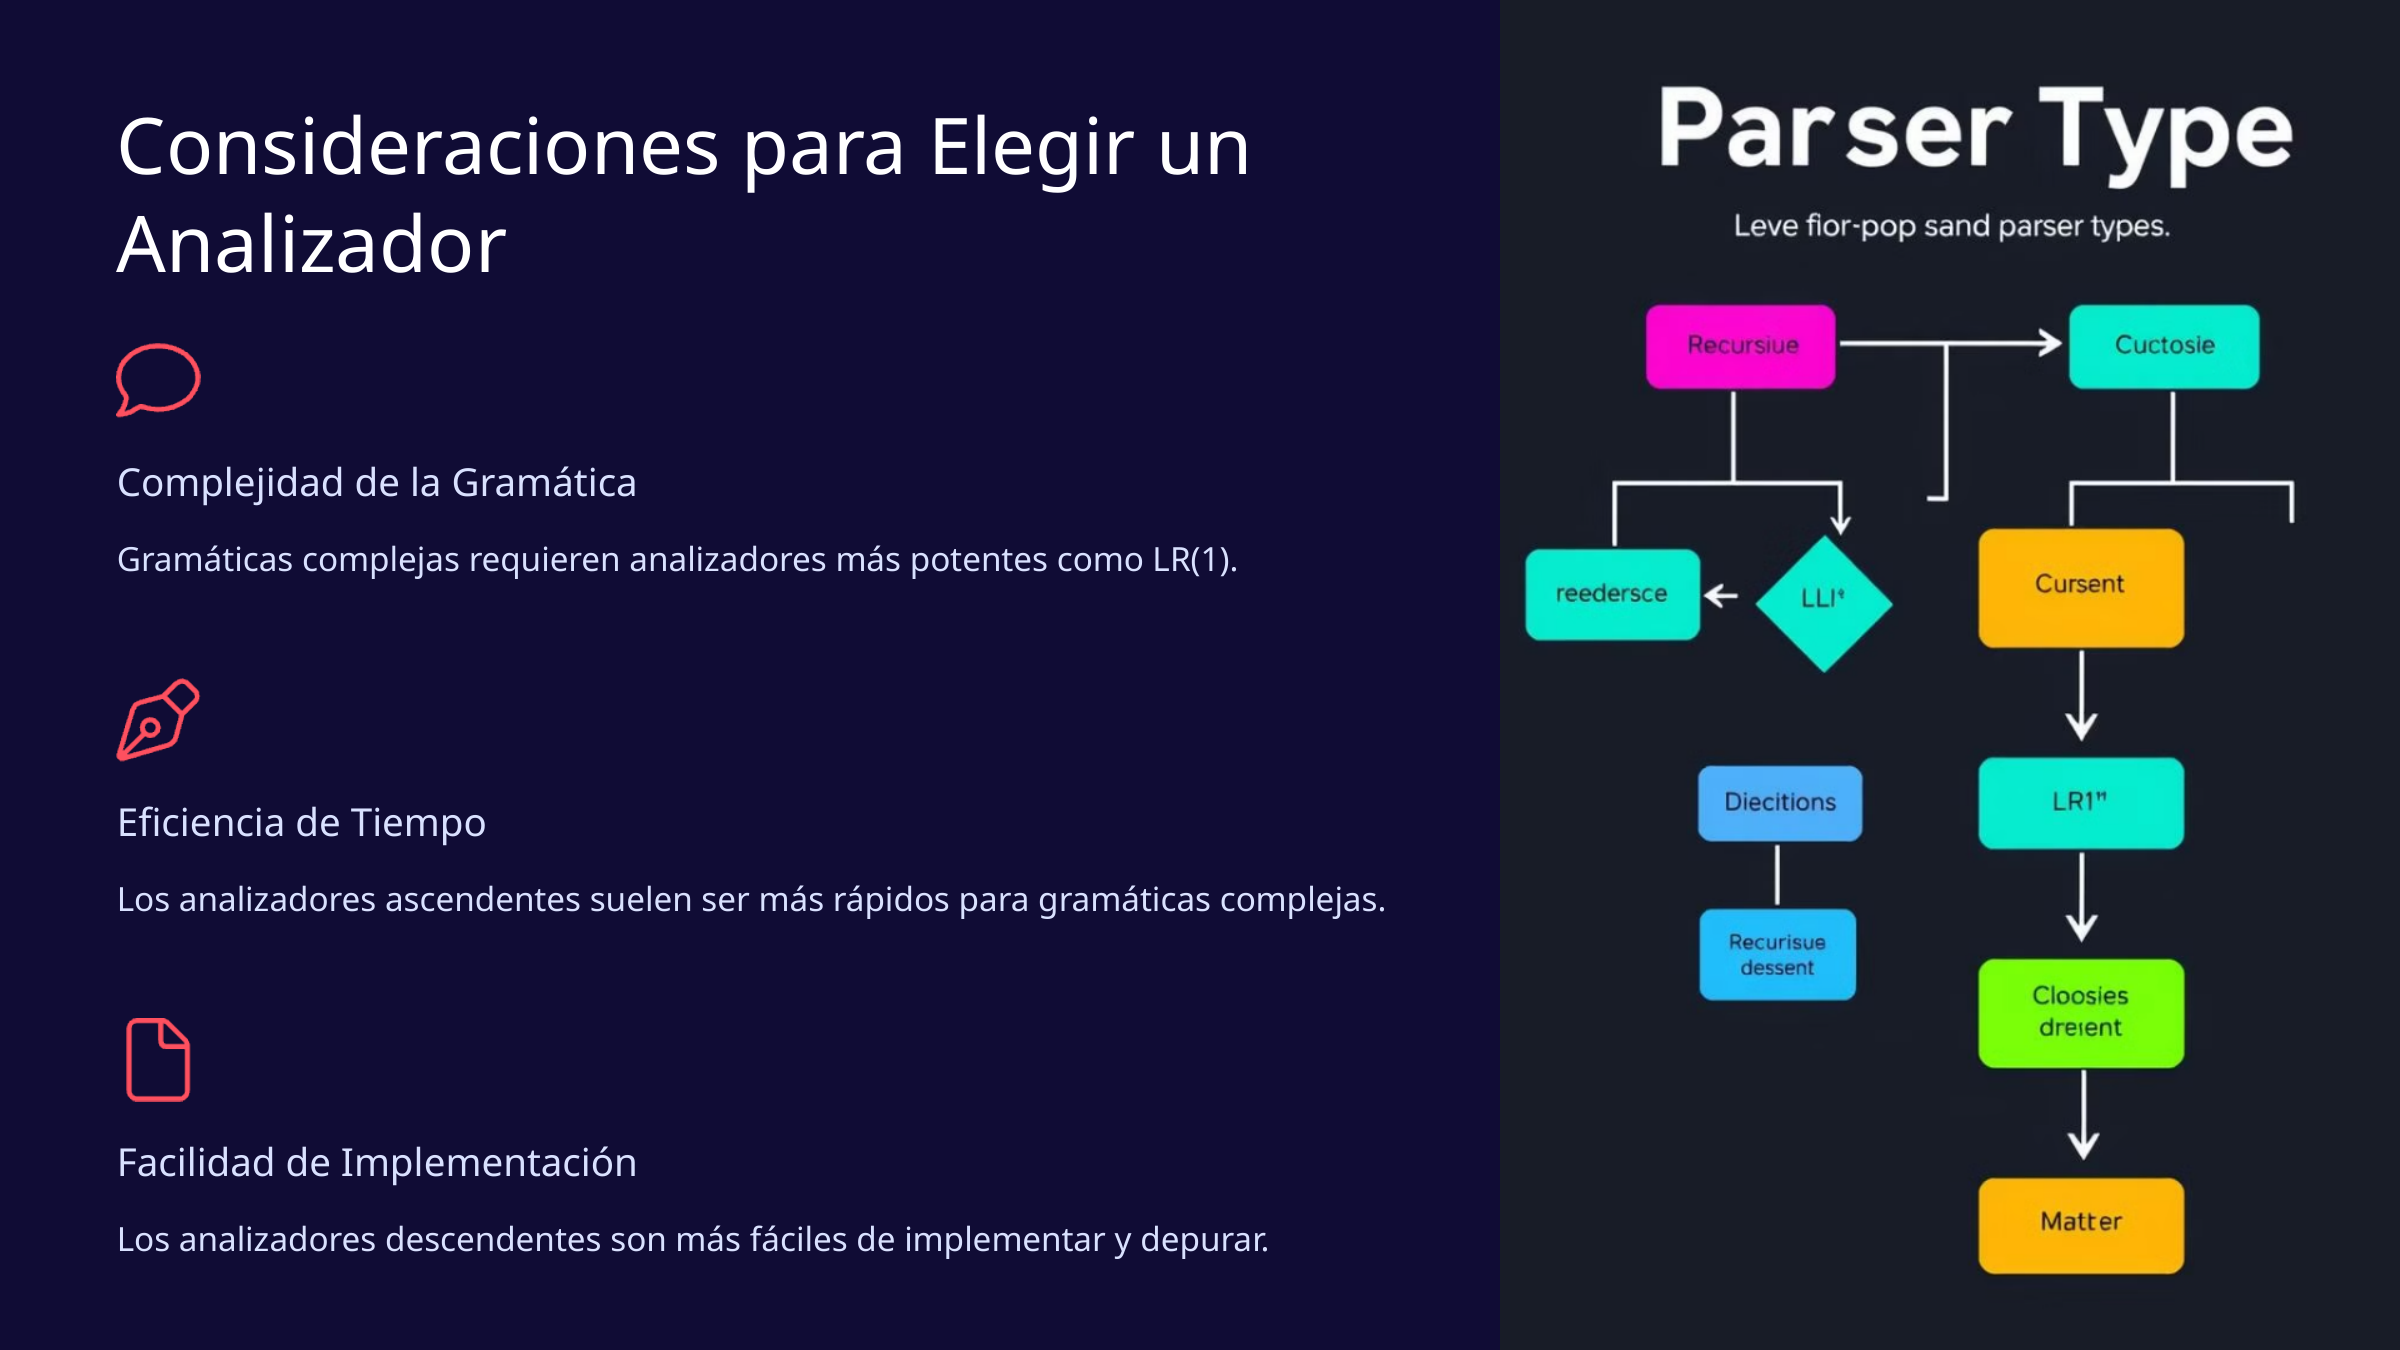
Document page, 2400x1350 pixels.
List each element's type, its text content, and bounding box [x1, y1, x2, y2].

text_box Facilidad de Implementación [116, 1135, 622, 1185]
text_box Complejidad de la Gramática [116, 455, 624, 505]
picture [116, 338, 201, 423]
text_box Los analizadores descendentes son más fáciles de implementar y depurar. [116, 1204, 1383, 1258]
text_box Gramáticas complejas requieren analizadores más potentes como LR(1). [116, 524, 1383, 579]
text_box Los analizadores ascendentes suelen ser más rápidos para gramáticas complejas. [116, 864, 1383, 919]
text_box Consideraciones para Elegir un Analizador [116, 91, 1383, 289]
picture [1499, 0, 2400, 1350]
text_box Eficiencia de Tiempo [116, 795, 511, 845]
picture [116, 1018, 201, 1102]
picture [116, 678, 201, 763]
